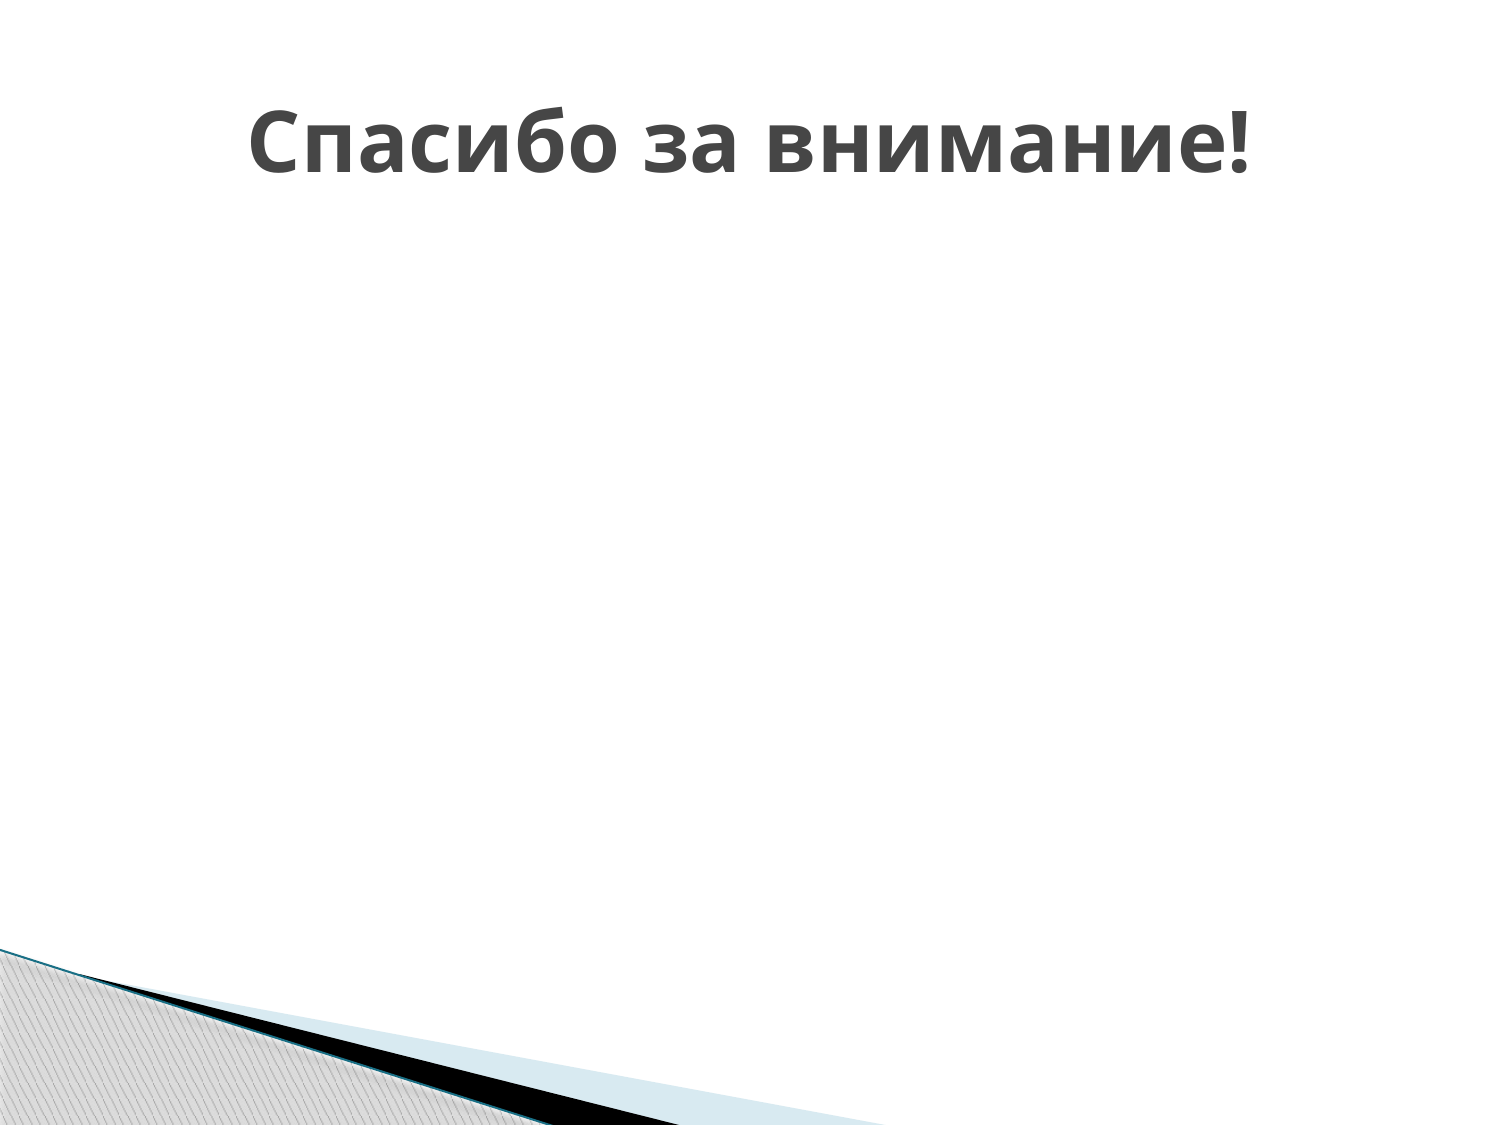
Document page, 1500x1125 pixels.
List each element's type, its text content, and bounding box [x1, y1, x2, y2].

title Спасибо за внимание! [75, 45, 1425, 233]
